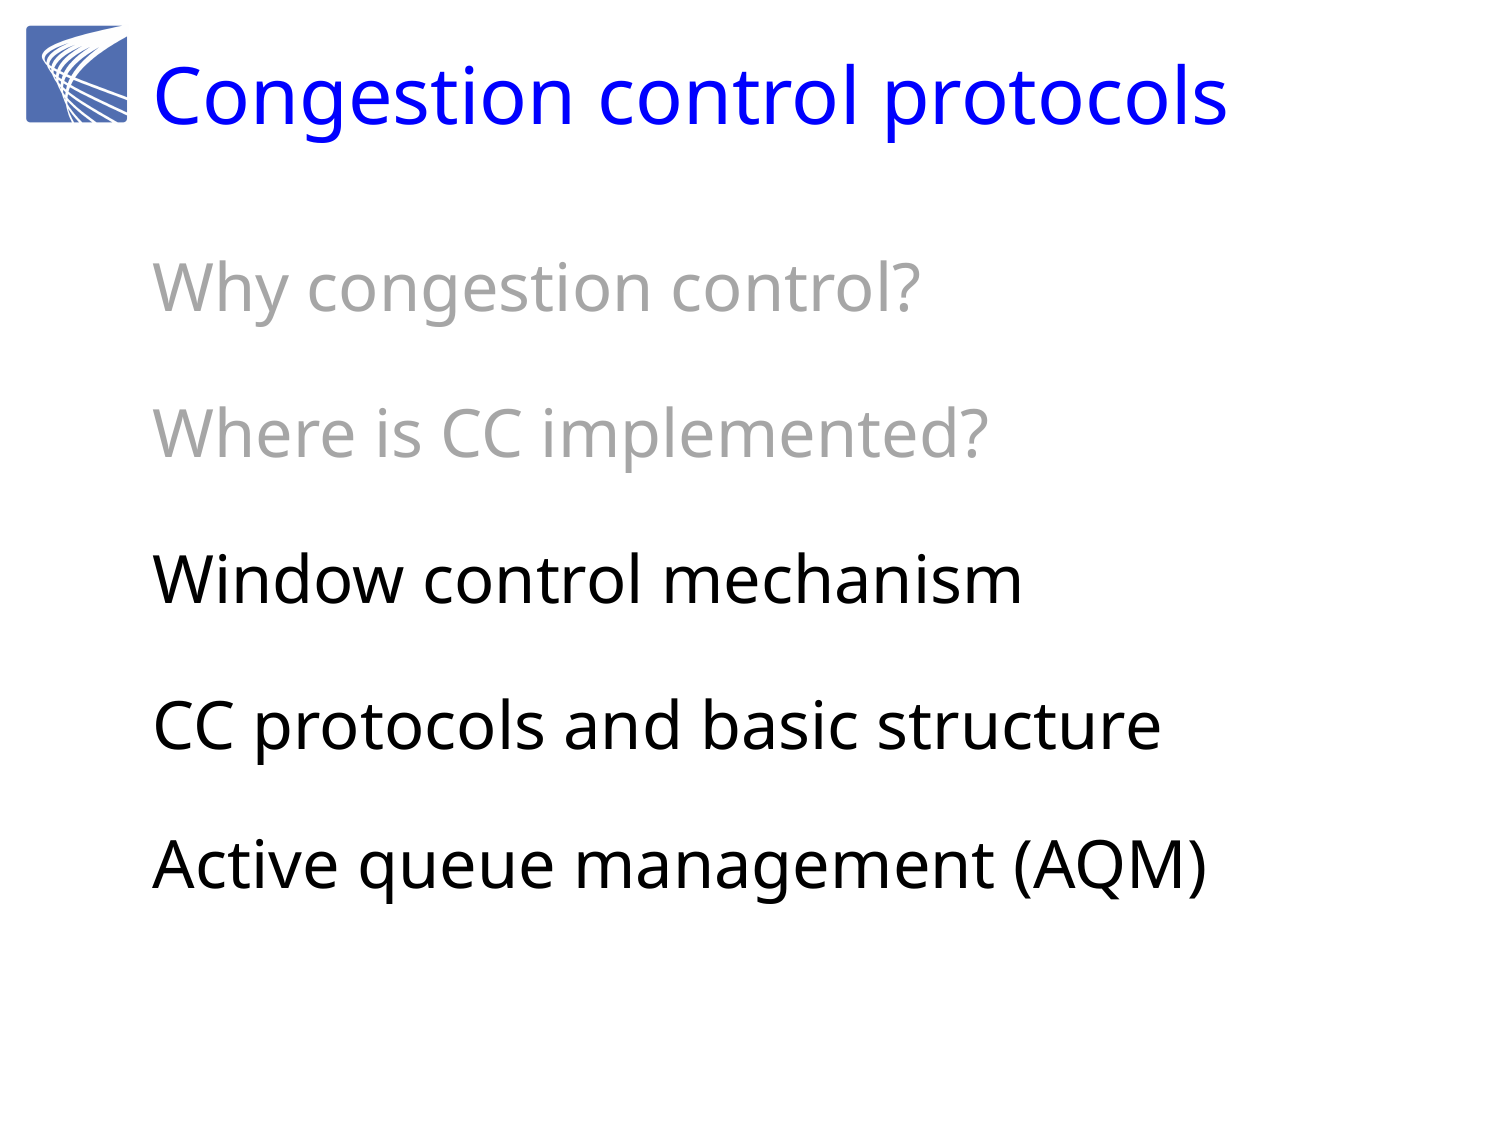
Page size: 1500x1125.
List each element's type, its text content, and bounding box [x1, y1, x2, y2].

title Congestion control protocols [137, 37, 1463, 175]
picture [24, 24, 129, 124]
list Why congestion control? Where is CC implemented? Window control mechanism CC protocols and basic structure Active queue management (AQM) [137, 237, 1463, 1125]
